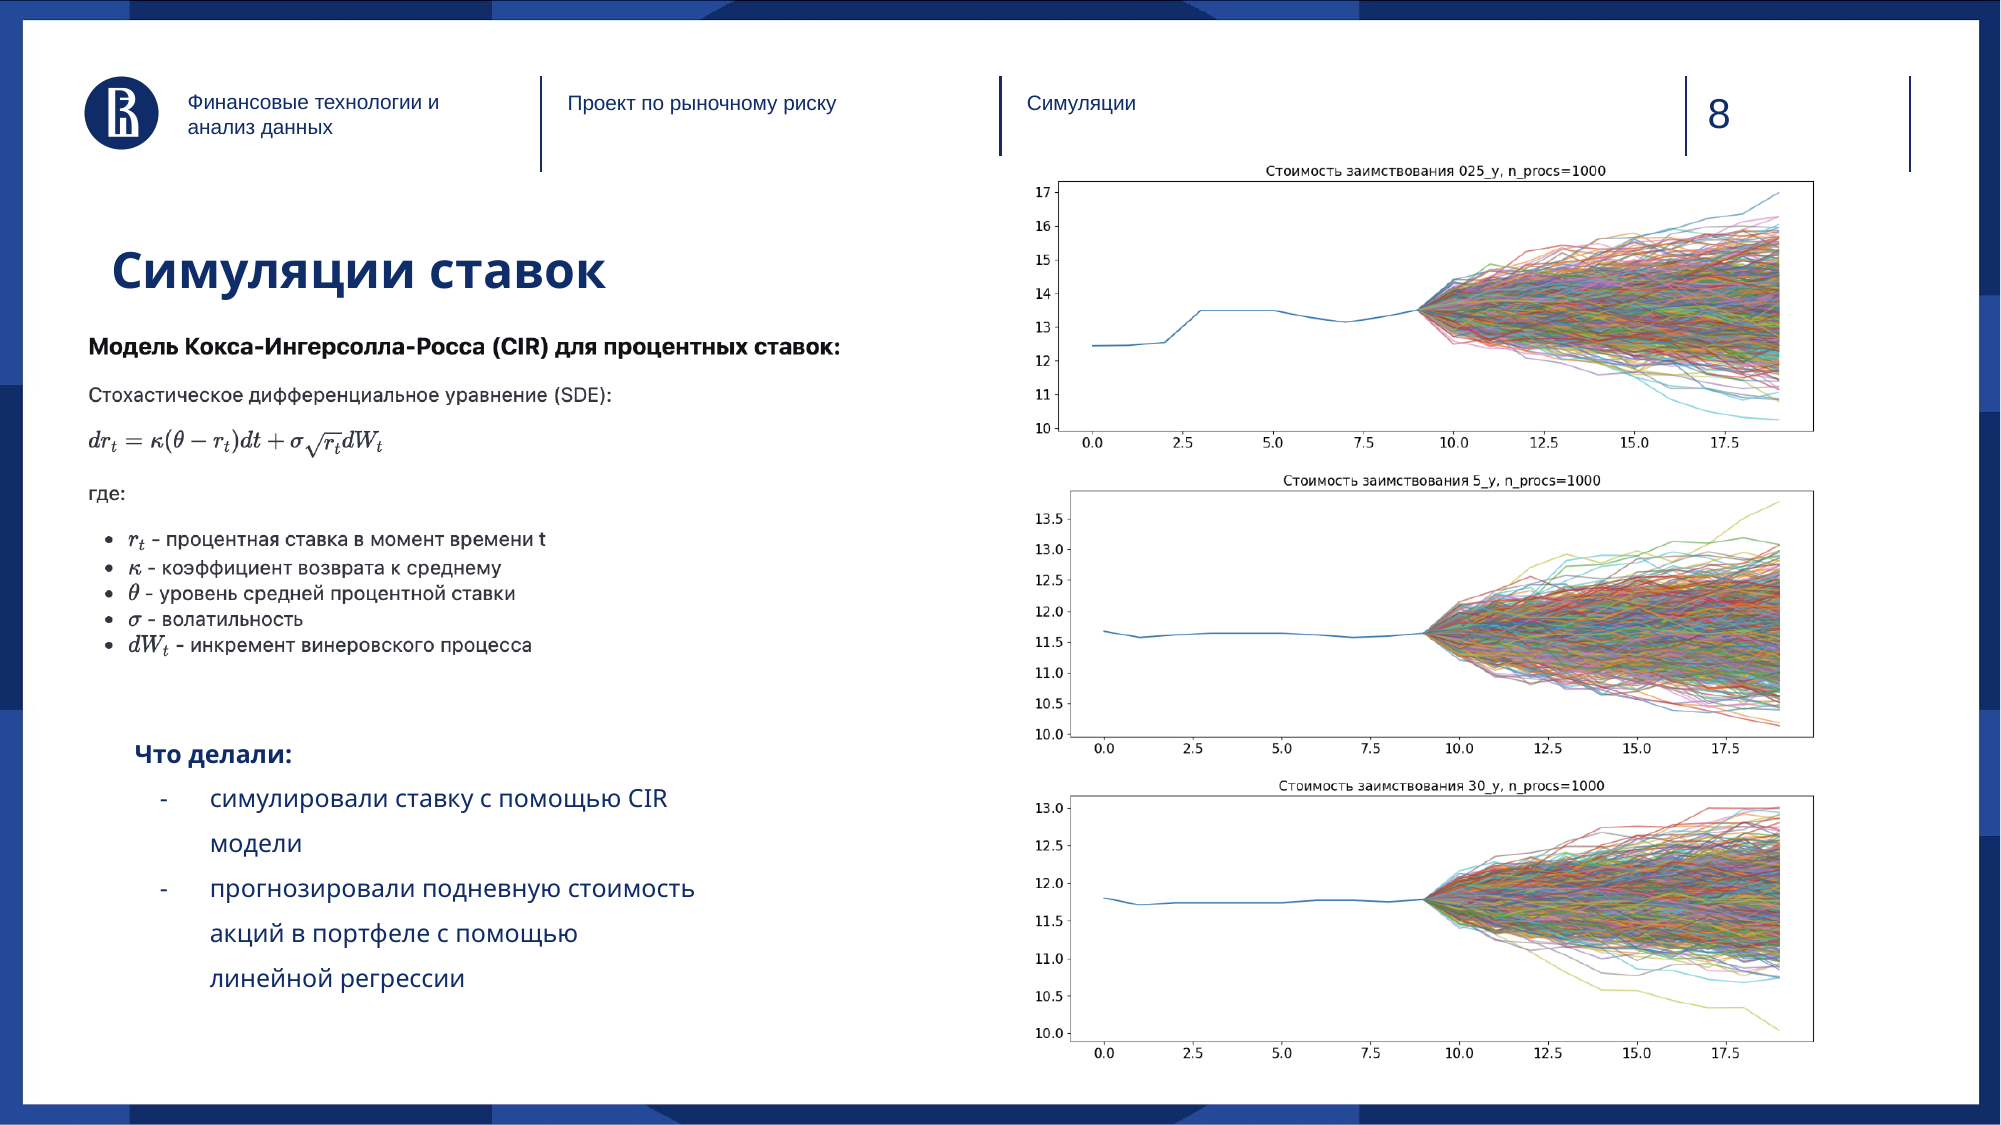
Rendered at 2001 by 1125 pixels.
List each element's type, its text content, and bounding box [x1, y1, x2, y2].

picture [0, 0, 2001, 1125]
list Финансовые технологии и анализ данных [187, 88, 500, 157]
list Симуляции [1026, 90, 1367, 155]
list Что делали: симулировали ставку с помощью CIR модели прогнозировали подневную стоимость акций в портфеле с помощью линейной регрессии [134, 723, 703, 919]
list Проект по рыночному риску [567, 90, 907, 157]
list Симуляции ставок [96, 237, 806, 309]
